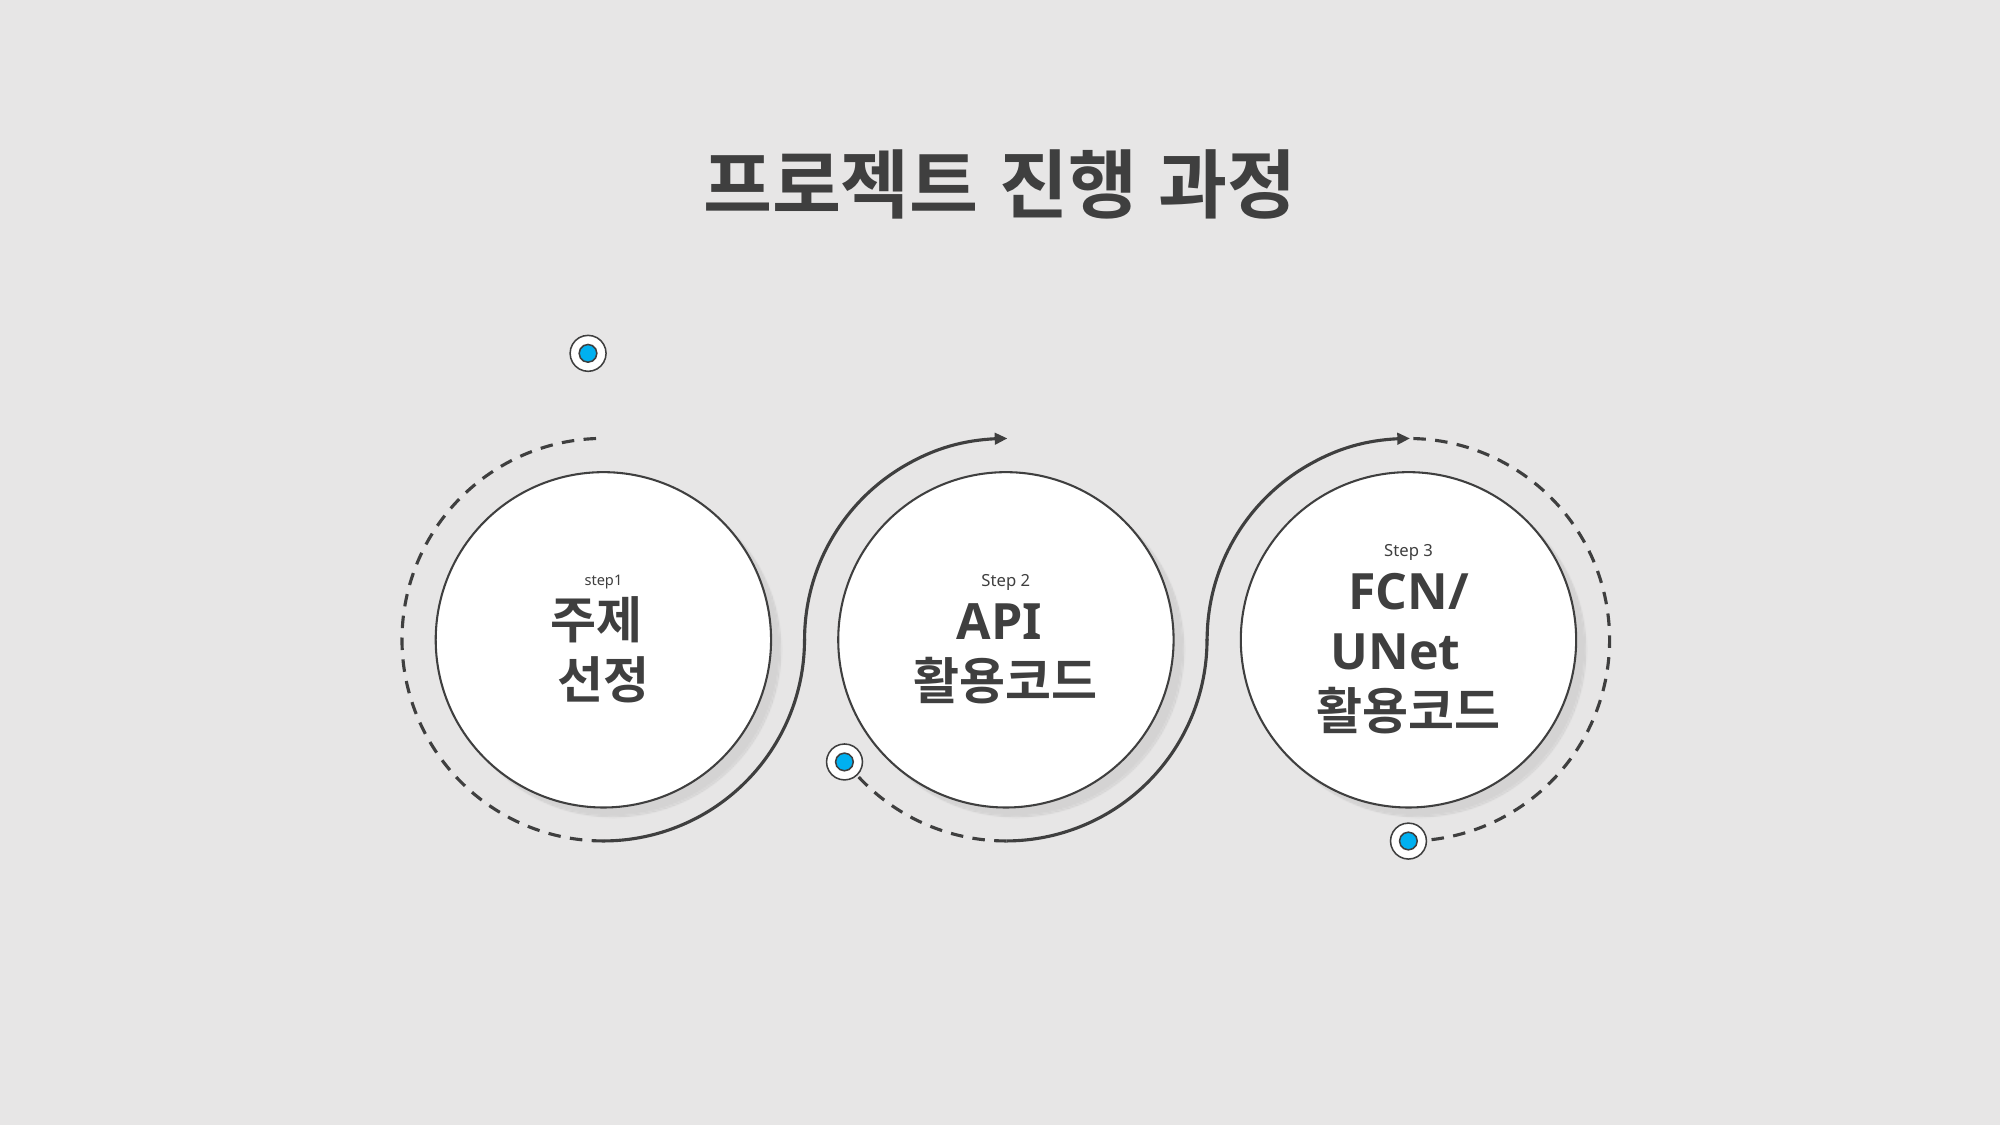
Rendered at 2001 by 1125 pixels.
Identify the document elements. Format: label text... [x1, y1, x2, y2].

text_box [401, 438, 604, 841]
text_box [603, 638, 805, 841]
text_box [1207, 432, 1410, 641]
text_box step1 주제 선정 [601, 472, 772, 639]
text_box [804, 432, 1008, 641]
text_box Step 2 API 활용코드 [838, 472, 1174, 735]
text_box Step 3 FCN/ UNet 활용코드 [1240, 472, 1412, 808]
text_box [1408, 438, 1610, 840]
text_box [569, 335, 607, 372]
text_box [858, 640, 1006, 841]
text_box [826, 743, 863, 781]
text_box [1005, 638, 1208, 841]
text_box 프로젝트 진행 과정 [500, 84, 1500, 235]
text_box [1390, 822, 1427, 860]
